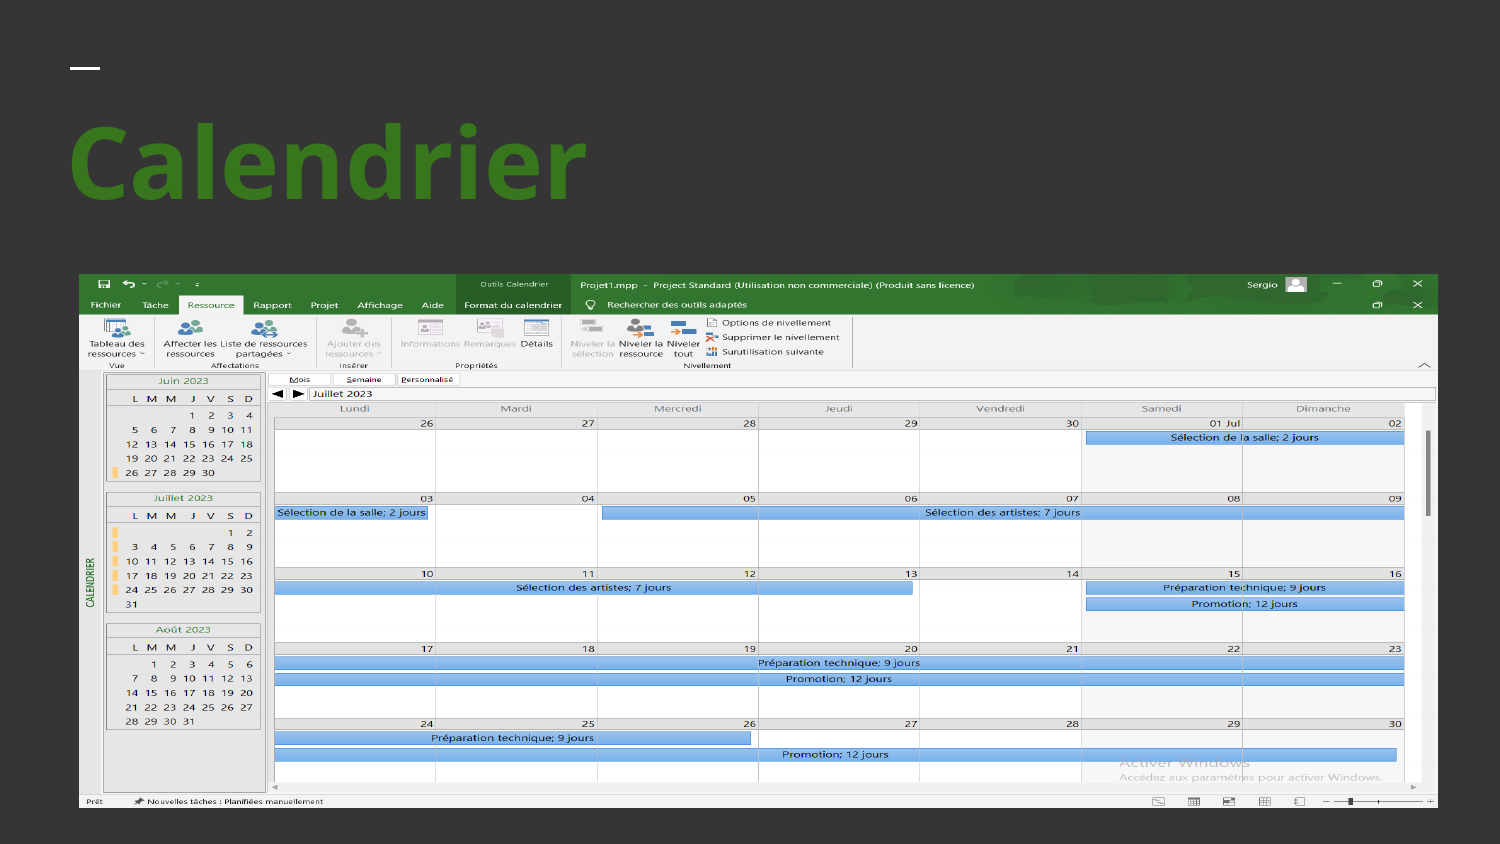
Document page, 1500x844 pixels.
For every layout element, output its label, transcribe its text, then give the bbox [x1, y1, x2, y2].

title Calendrier [51, 86, 1076, 232]
picture [79, 274, 1438, 808]
